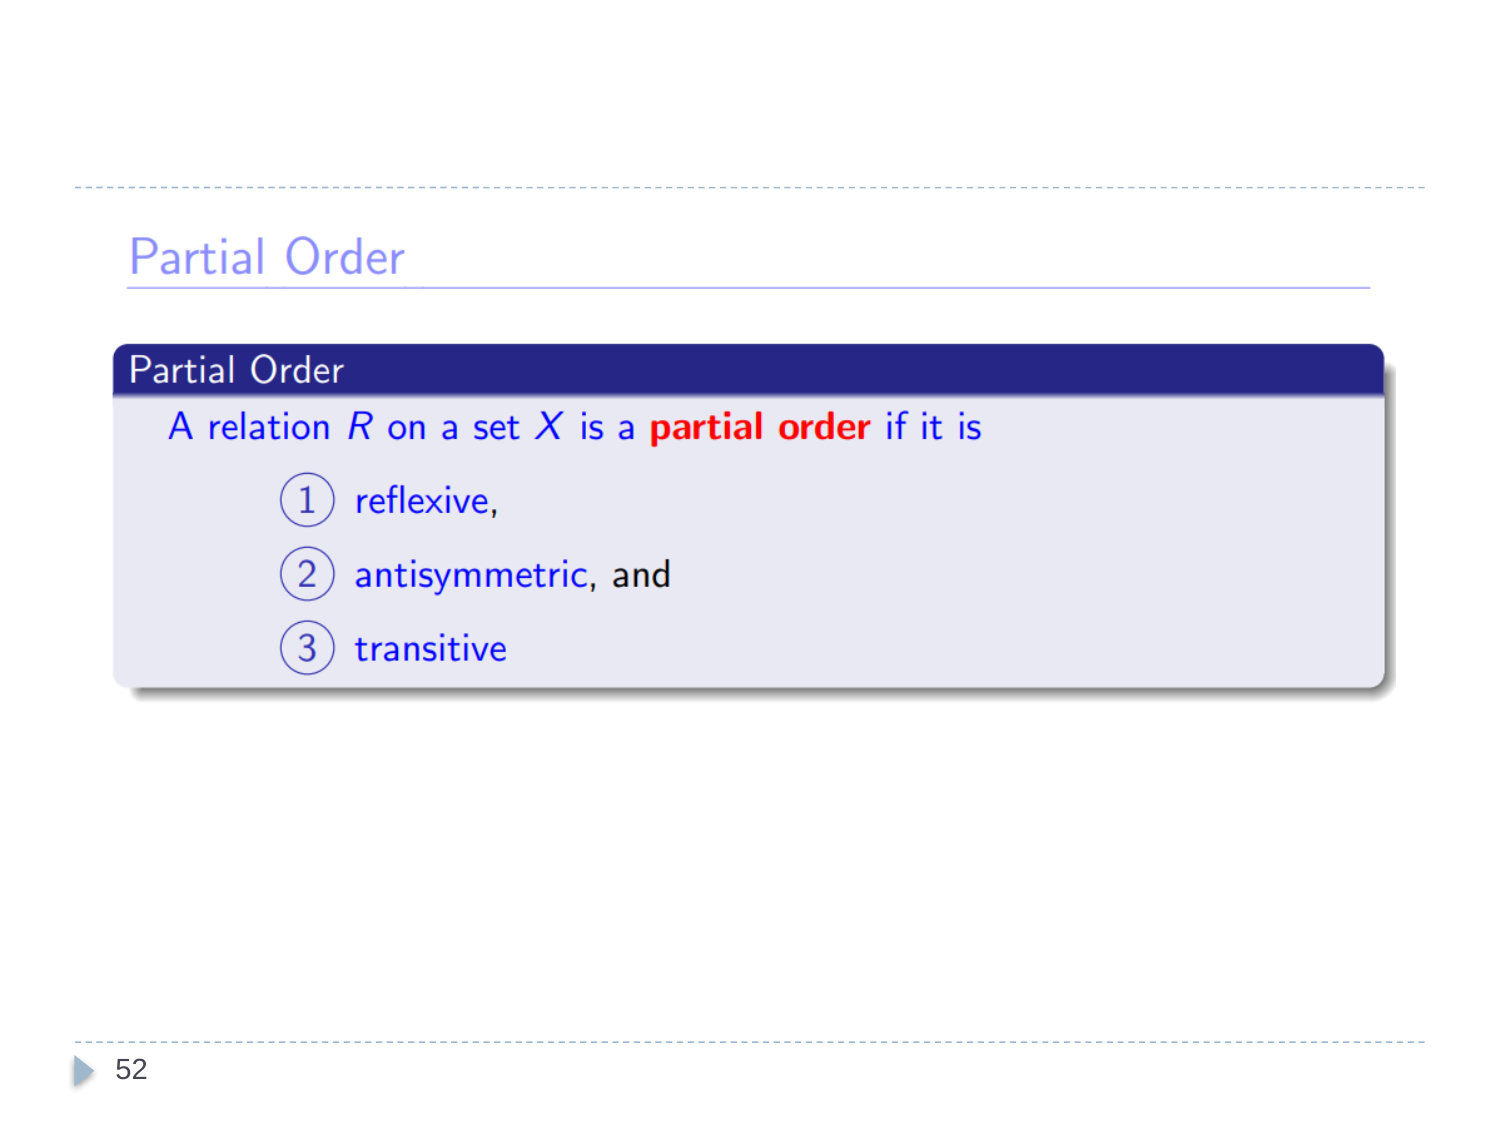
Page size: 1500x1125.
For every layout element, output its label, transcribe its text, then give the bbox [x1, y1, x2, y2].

picture [104, 215, 1396, 910]
slide_number 52 [100, 1042, 426, 1103]
